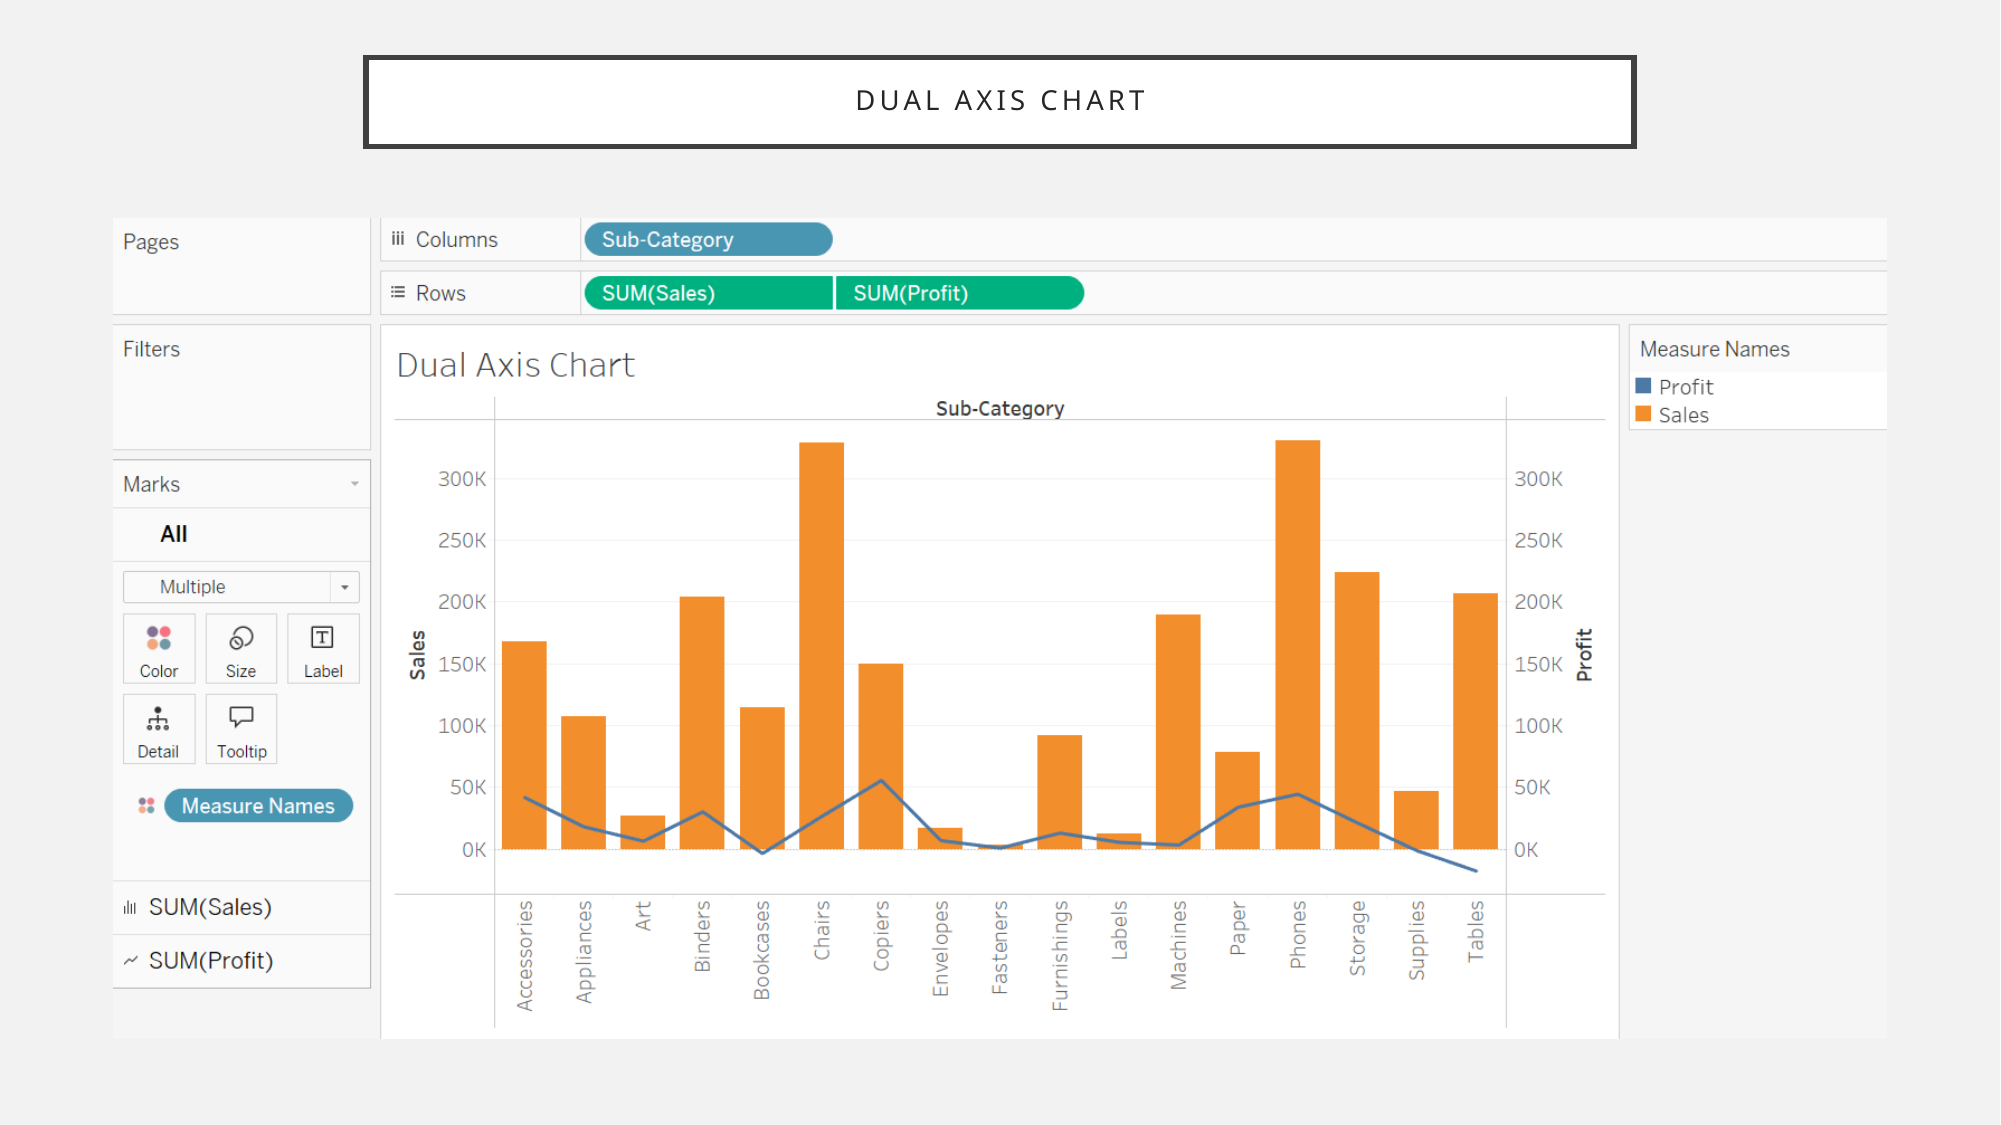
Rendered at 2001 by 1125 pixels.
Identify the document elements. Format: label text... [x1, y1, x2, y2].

title Dual axis chart [363, 55, 1637, 149]
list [113, 217, 1887, 1039]
